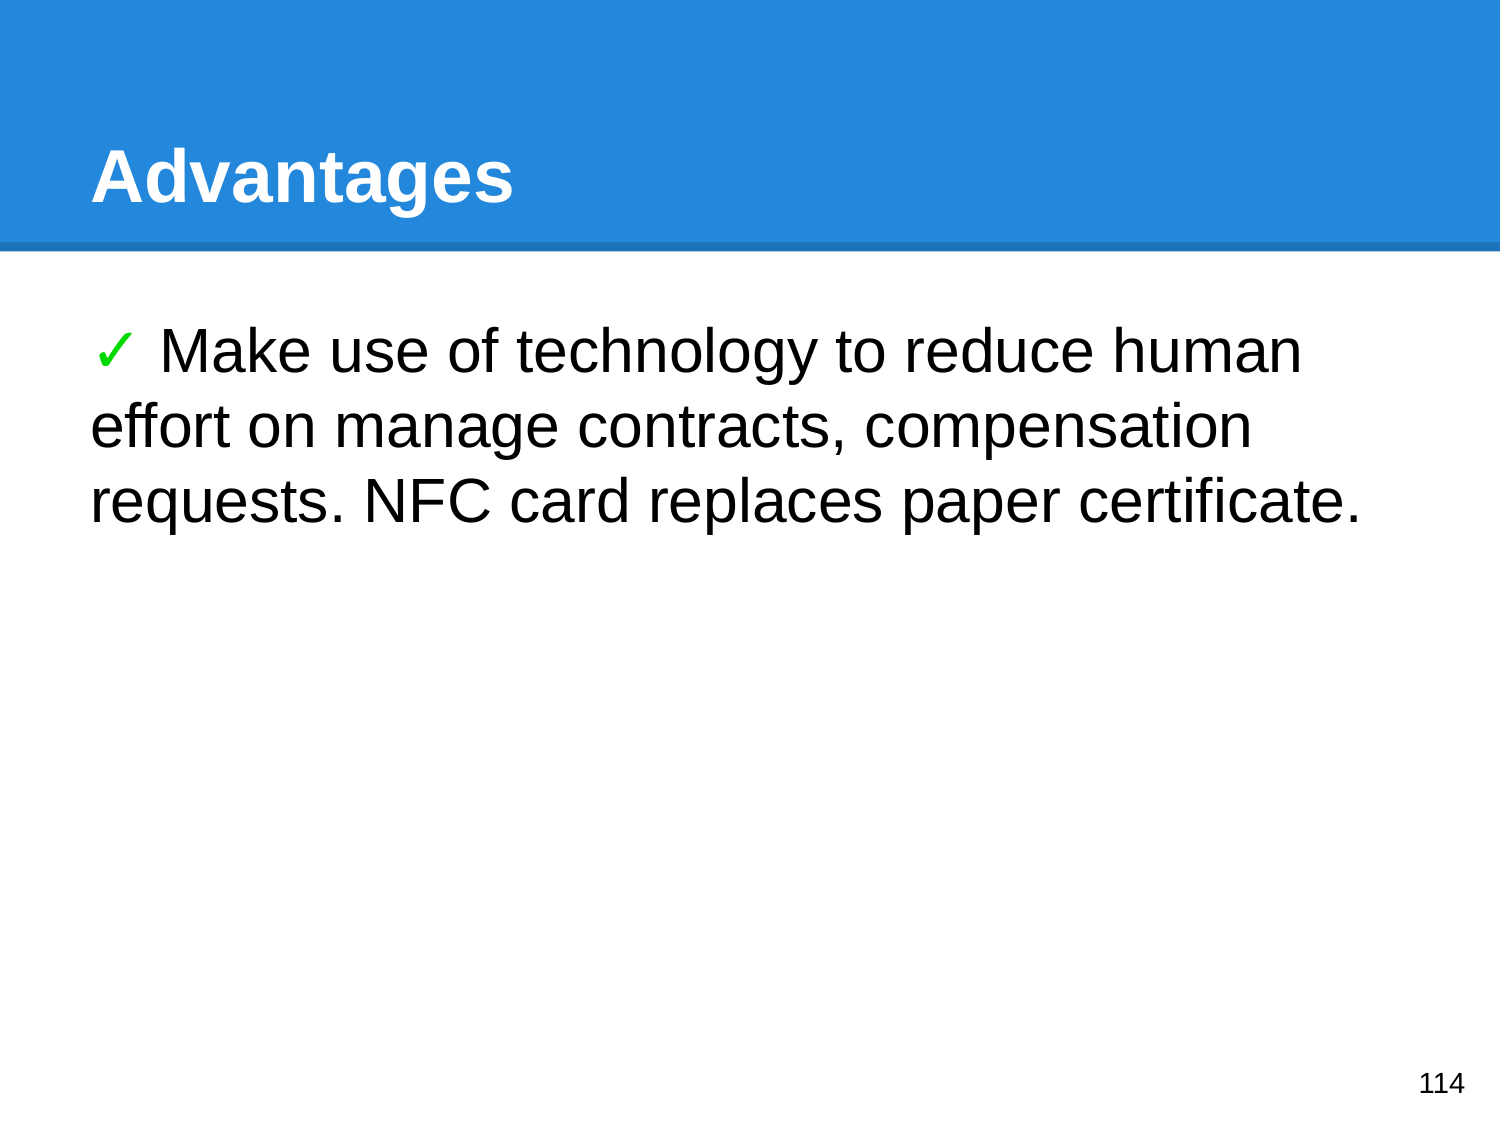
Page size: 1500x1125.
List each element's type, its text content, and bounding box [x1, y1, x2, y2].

list ✓ Make use of technology to reduce human effort on manage contracts, compensation requests. NFC card replaces paper certificate. [75, 294, 1425, 593]
title Advantages [75, 45, 1425, 233]
slide_number ‹#› [1403, 1038, 1494, 1125]
